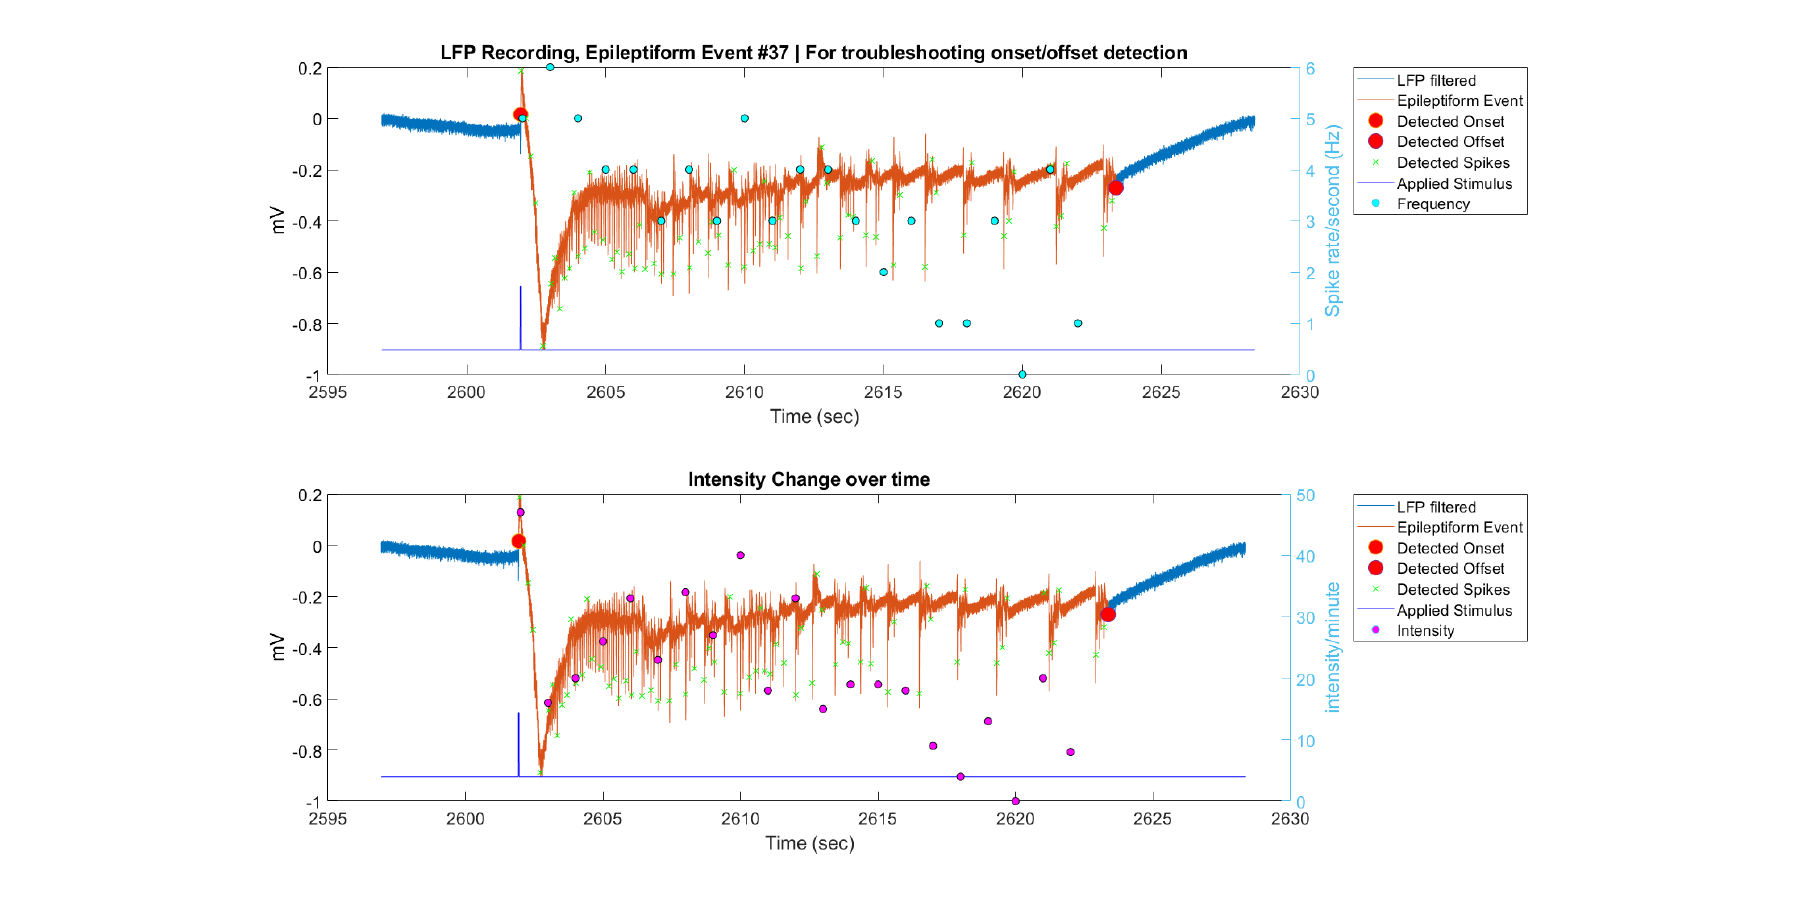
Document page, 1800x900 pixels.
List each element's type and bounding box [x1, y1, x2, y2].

picture [126, 0, 1674, 900]
